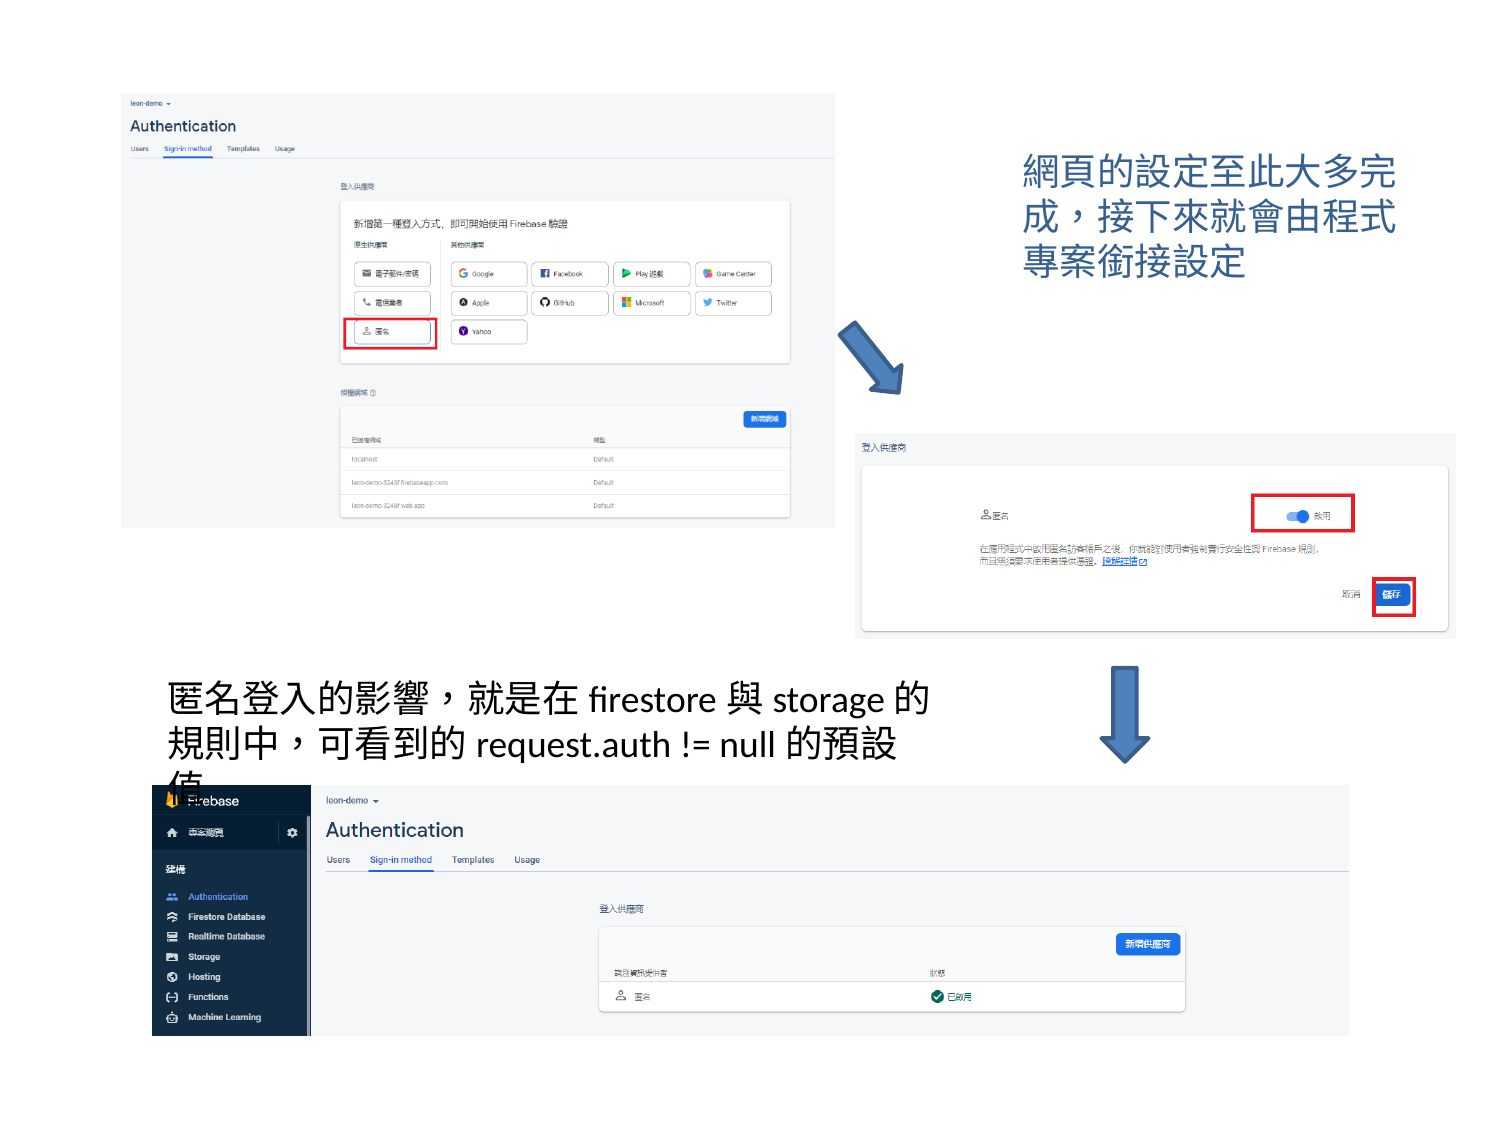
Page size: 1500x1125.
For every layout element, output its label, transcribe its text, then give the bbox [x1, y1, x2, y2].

picture [121, 93, 836, 528]
picture [855, 433, 1456, 639]
text_box 網頁的設定至此大多完成，接下來就會由程式專案銜接設定 [1007, 140, 1430, 291]
text_box 匿名登入的影響，就是在firestore與storage的規則中，可看到的request.auth != null的預設值 [152, 667, 950, 784]
text_box [1099, 665, 1151, 764]
picture [152, 784, 1349, 1036]
text_box [840, 320, 904, 395]
